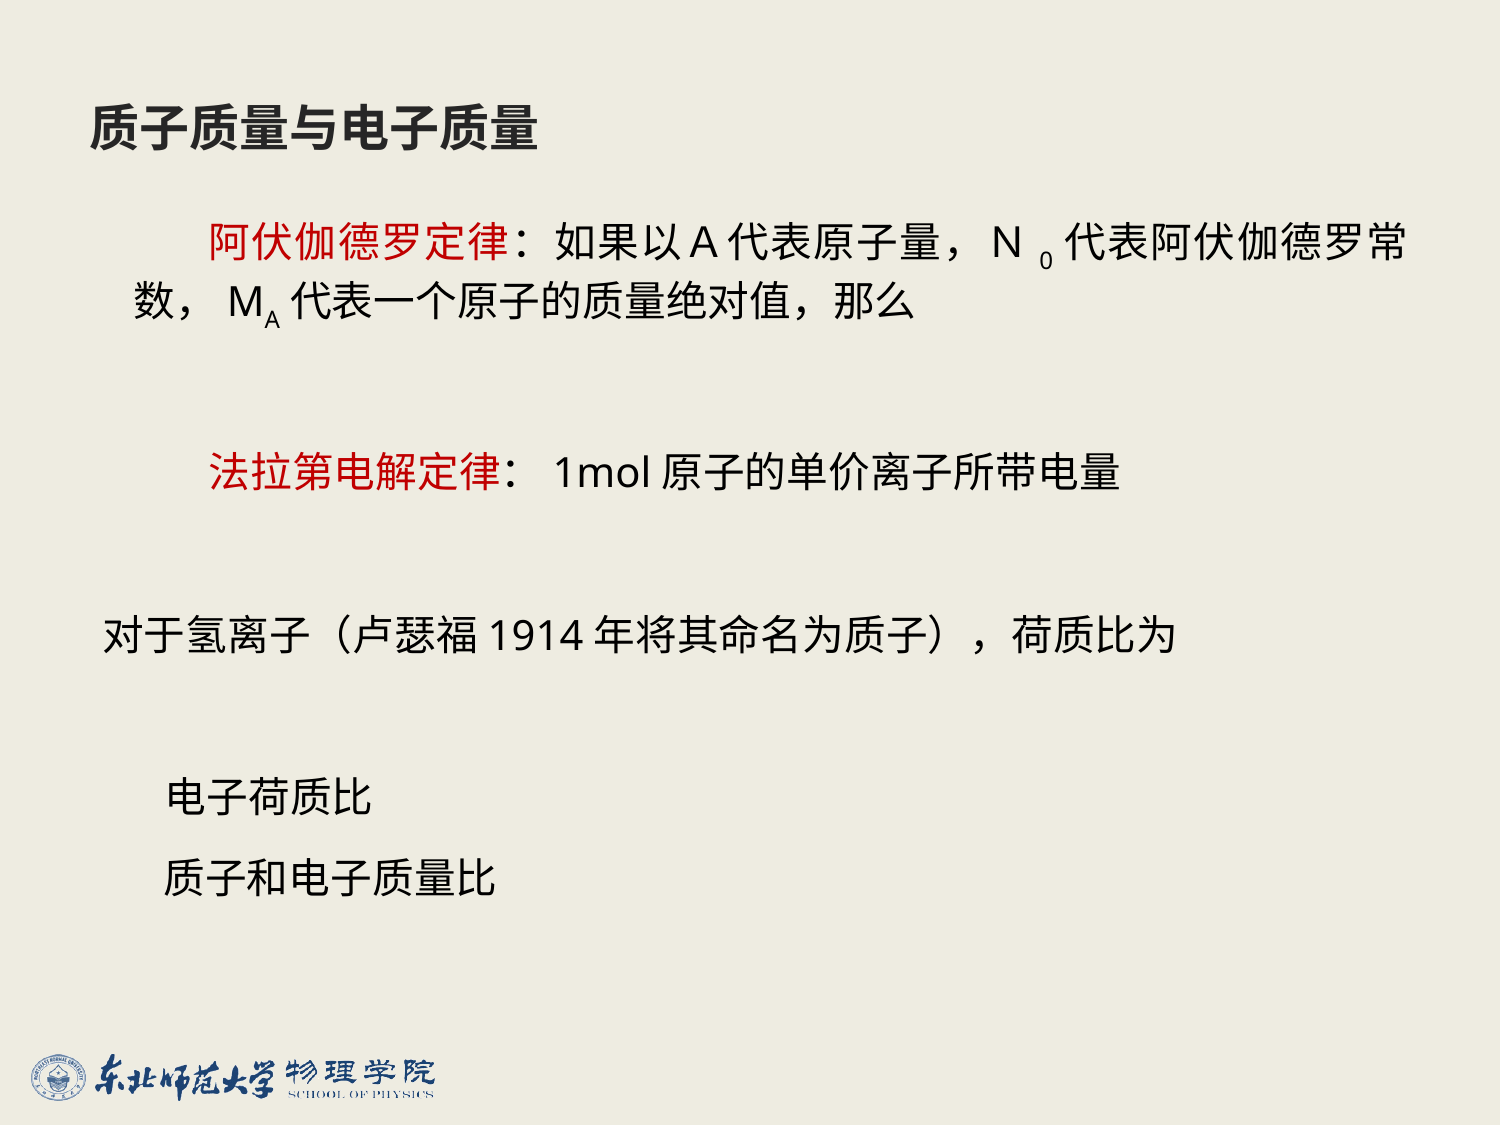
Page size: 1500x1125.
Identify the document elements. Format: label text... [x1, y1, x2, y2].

picture [20, 1054, 440, 1101]
title 质子质量与电子质量 [75, 45, 1425, 209]
